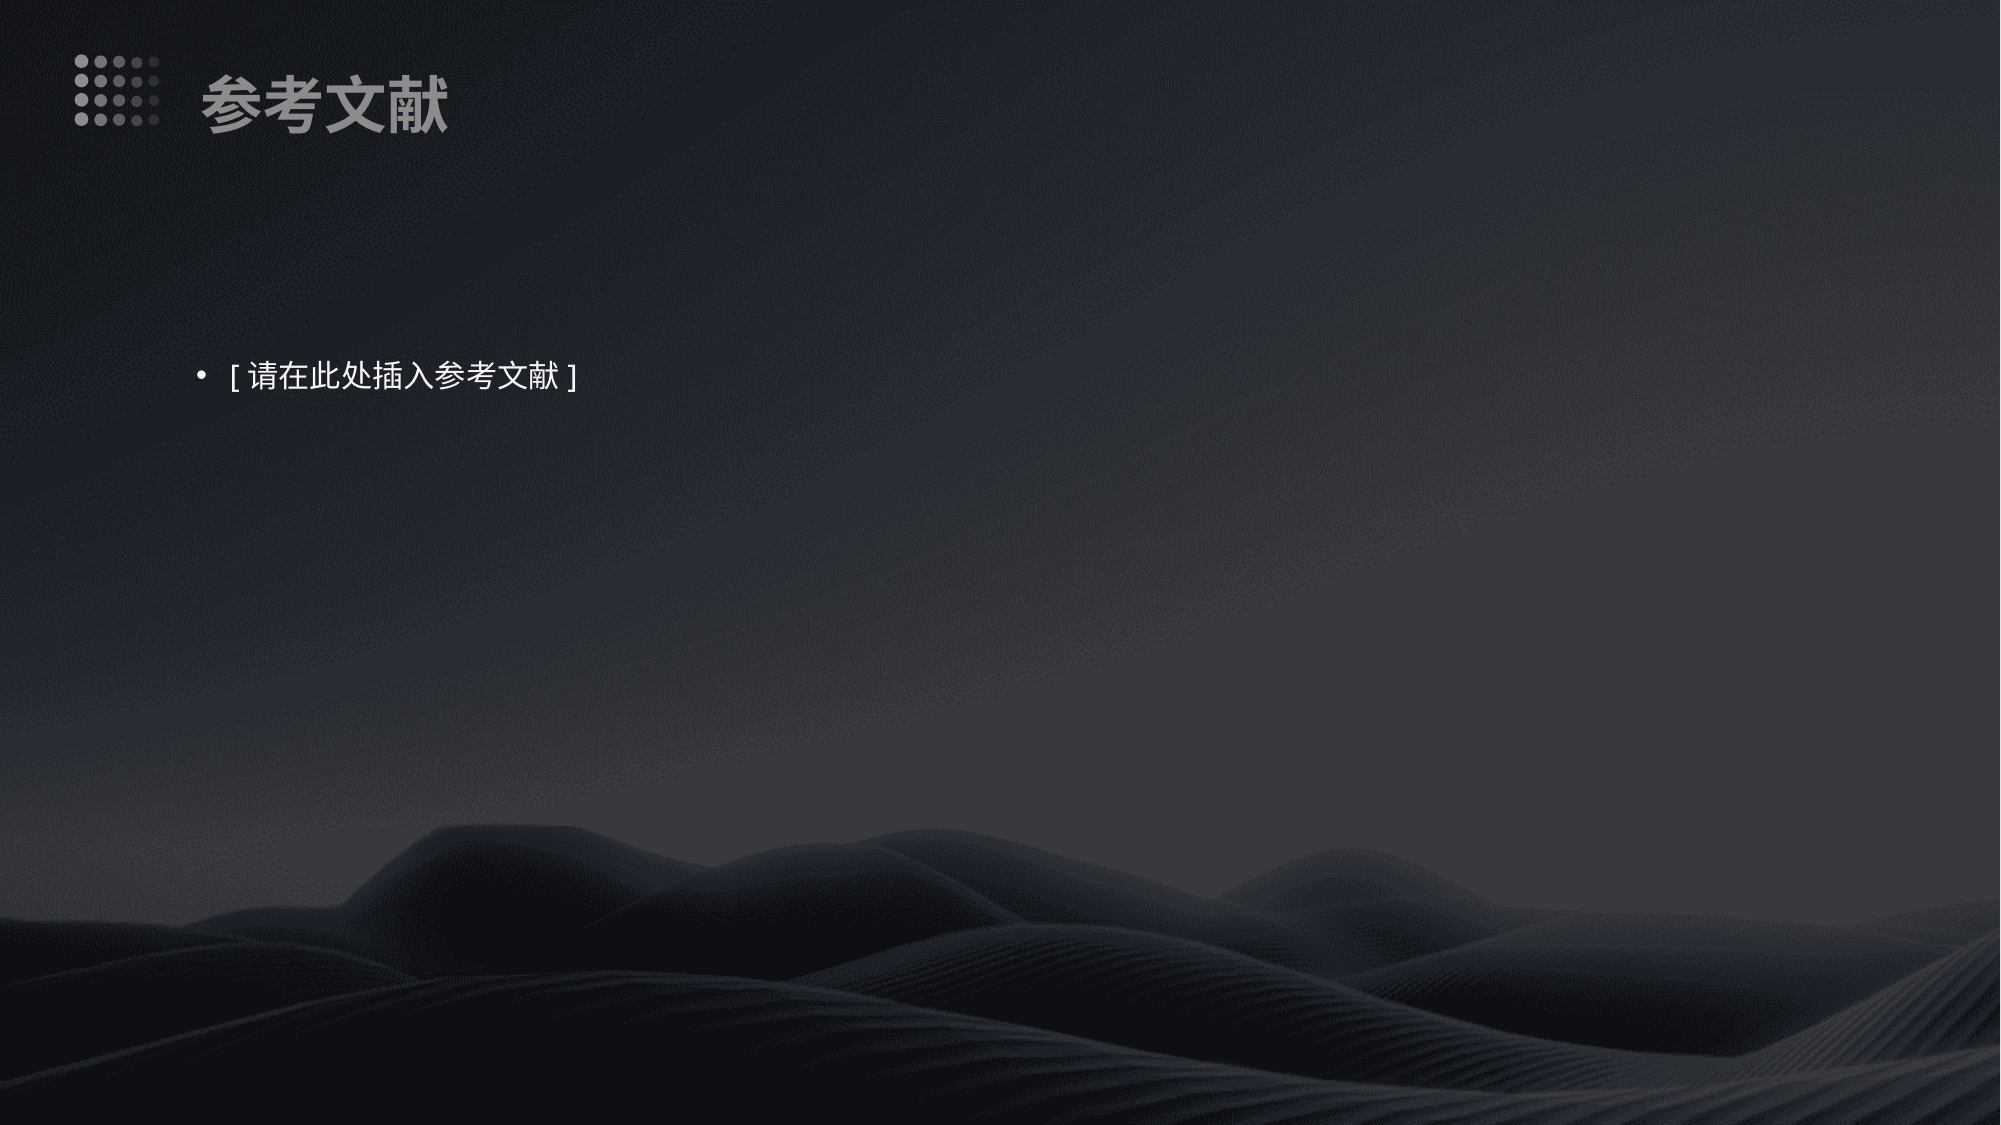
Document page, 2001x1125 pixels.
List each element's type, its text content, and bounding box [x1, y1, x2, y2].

text_box [请在此处插入参考文献] [175, 328, 1752, 414]
picture [0, 0, 2001, 1125]
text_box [74, 15, 1821, 166]
